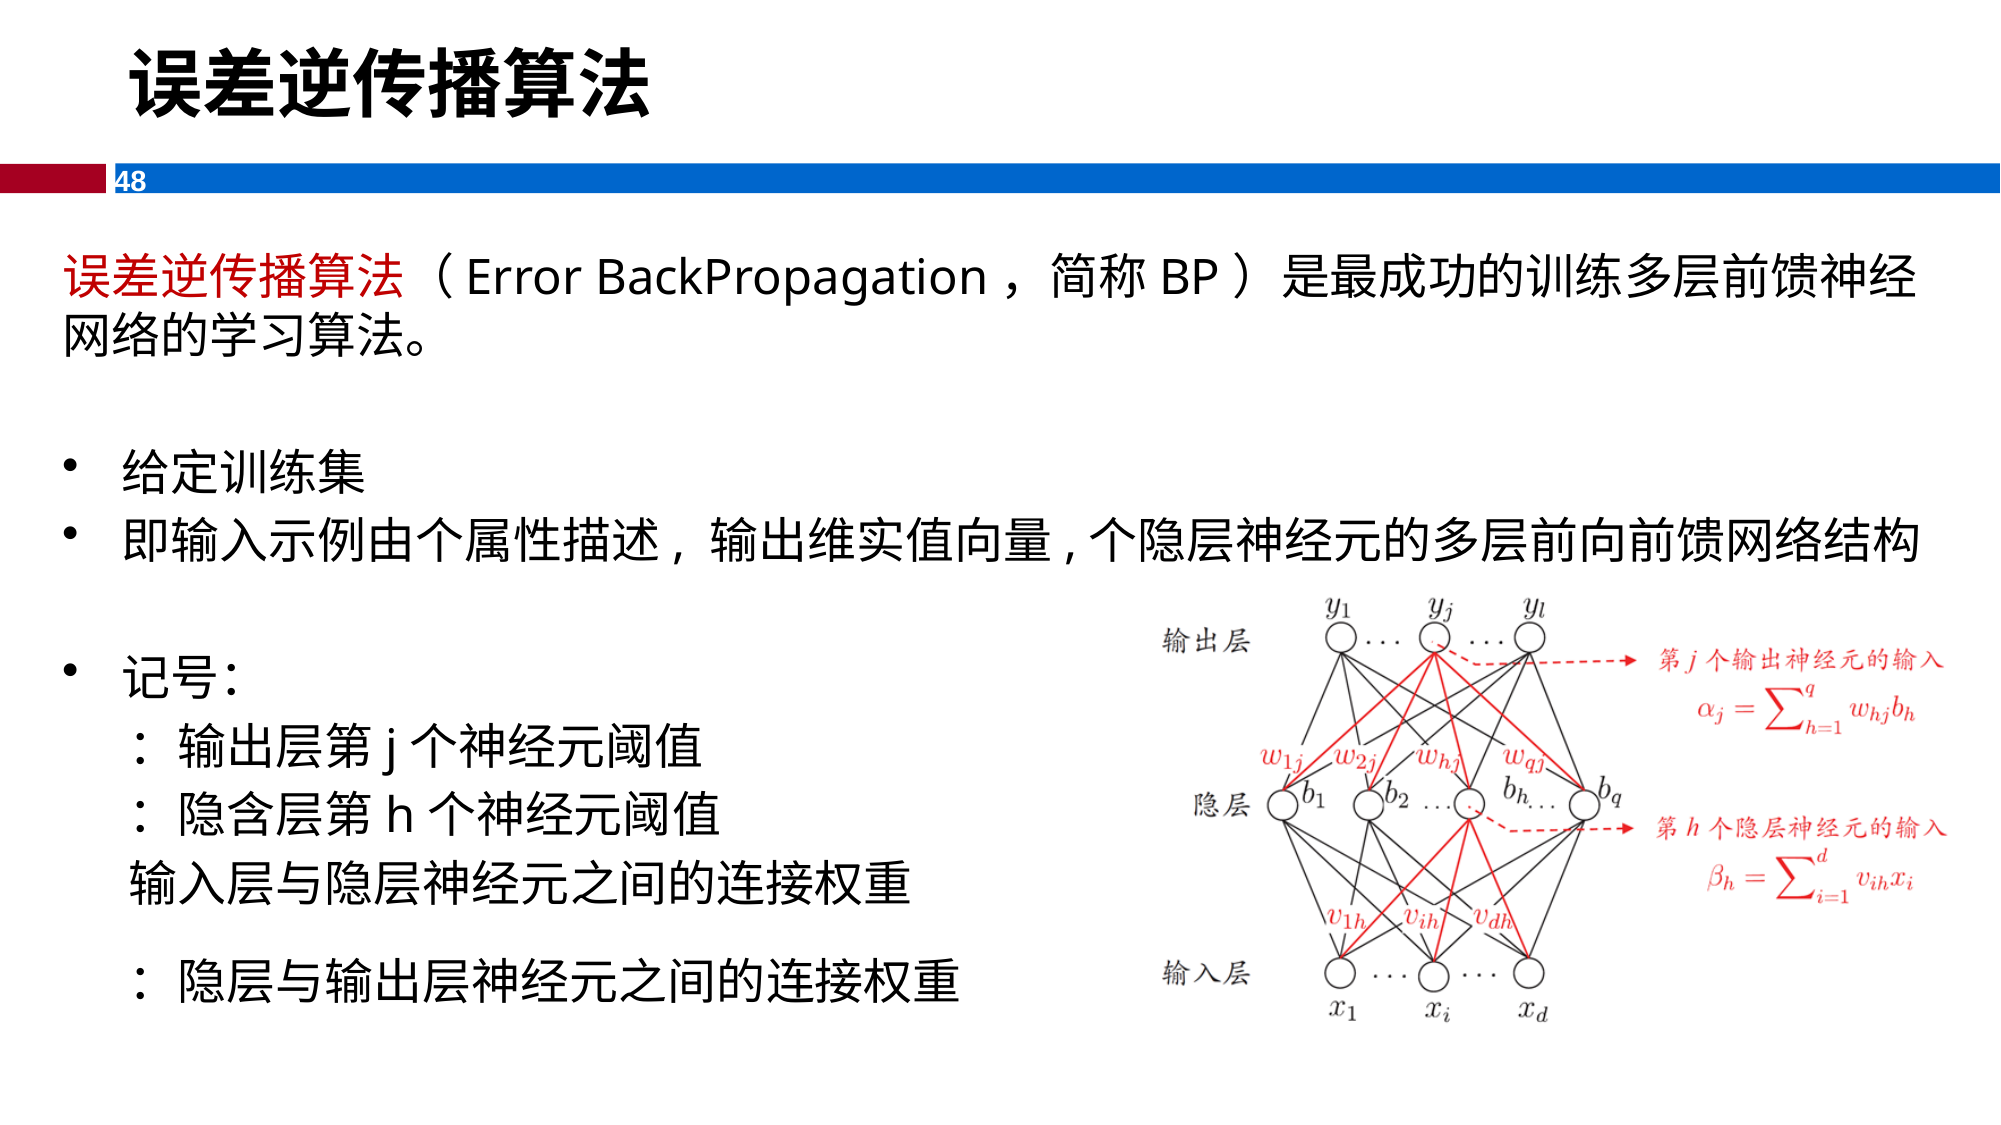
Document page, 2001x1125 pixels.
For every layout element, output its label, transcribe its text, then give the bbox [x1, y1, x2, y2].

picture [1160, 592, 1953, 1030]
title 误差逆传播算法 [112, 25, 1908, 137]
